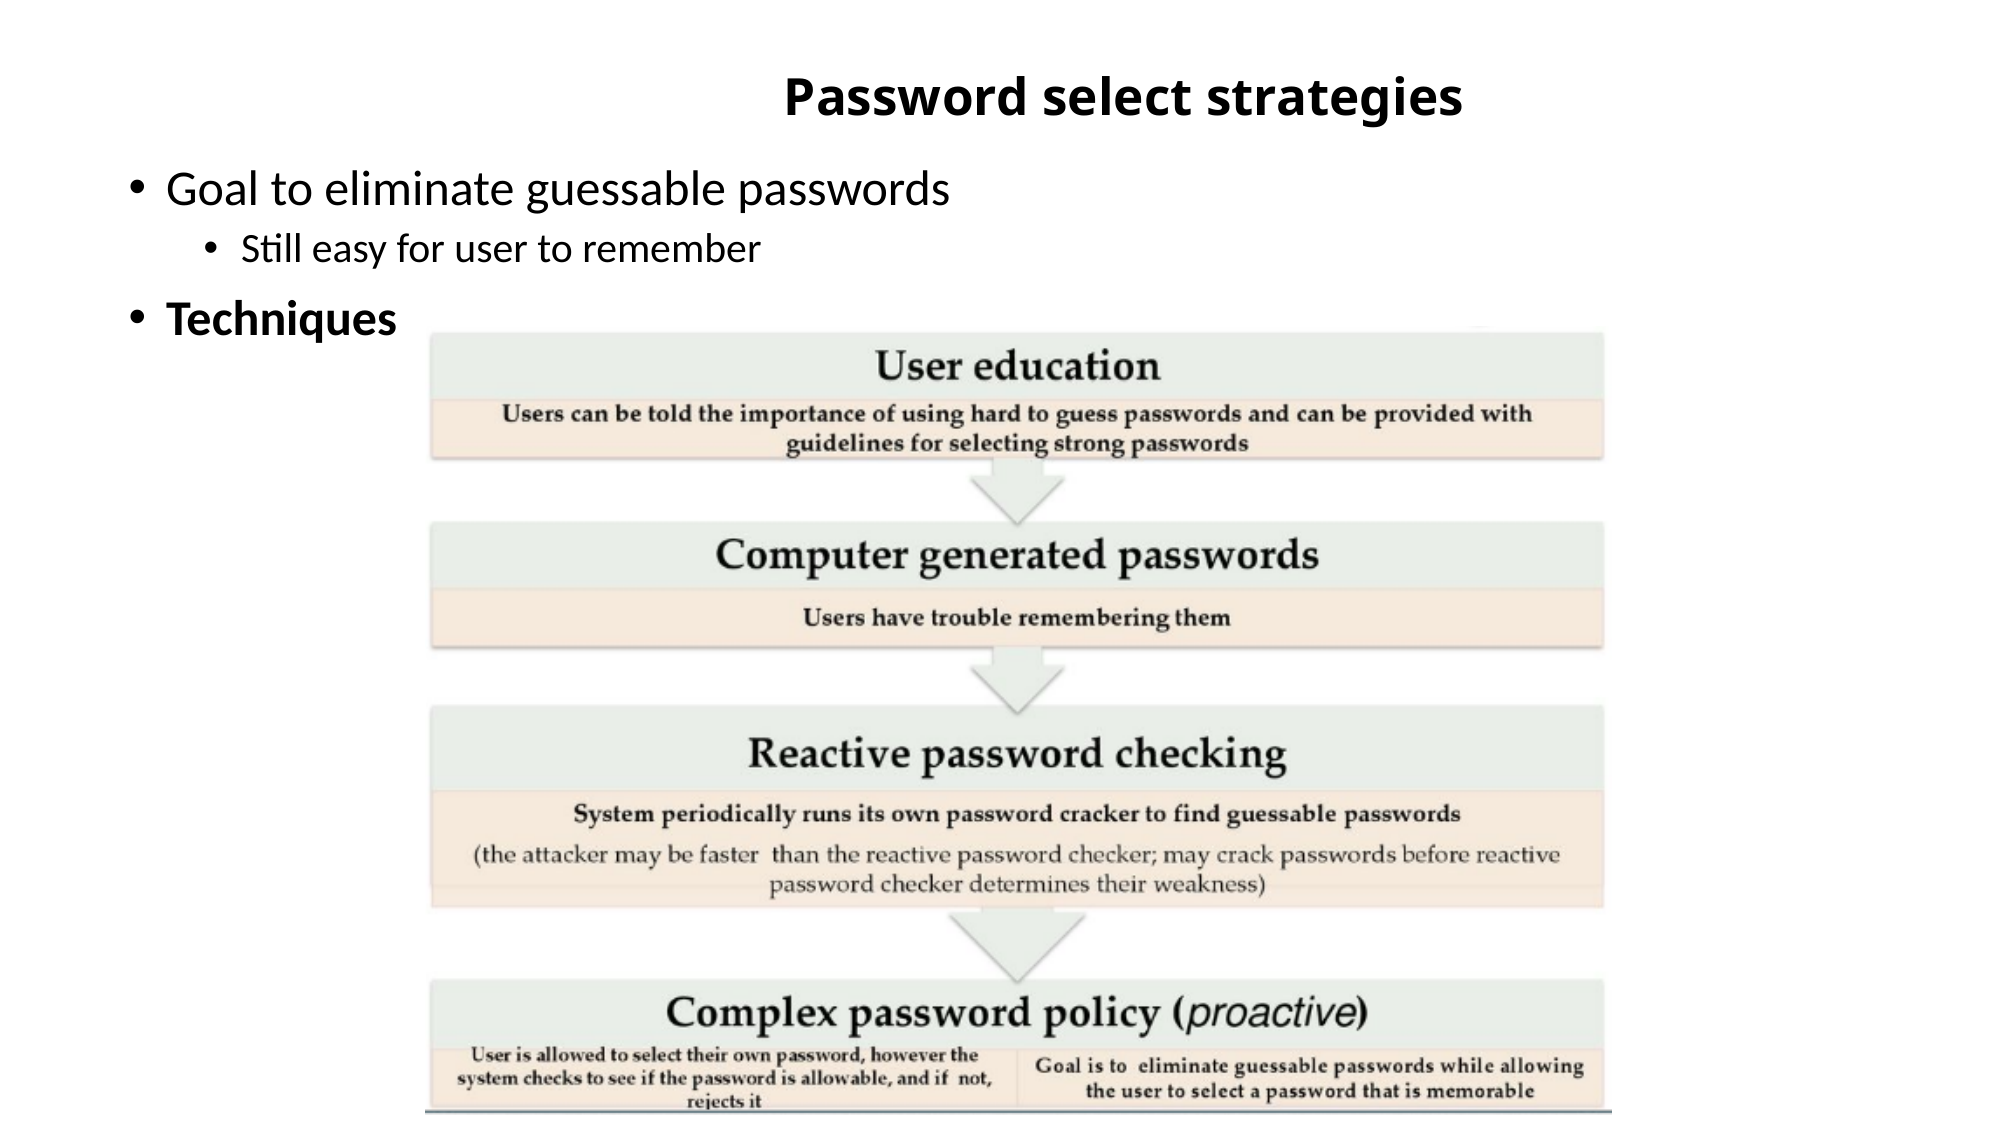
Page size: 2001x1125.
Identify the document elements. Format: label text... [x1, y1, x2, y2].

title Password select strategies [498, 63, 1750, 135]
list Goal to eliminate guessable passwords Still easy for user to remember Techniques [113, 154, 1514, 1006]
picture [424, 326, 1612, 1115]
